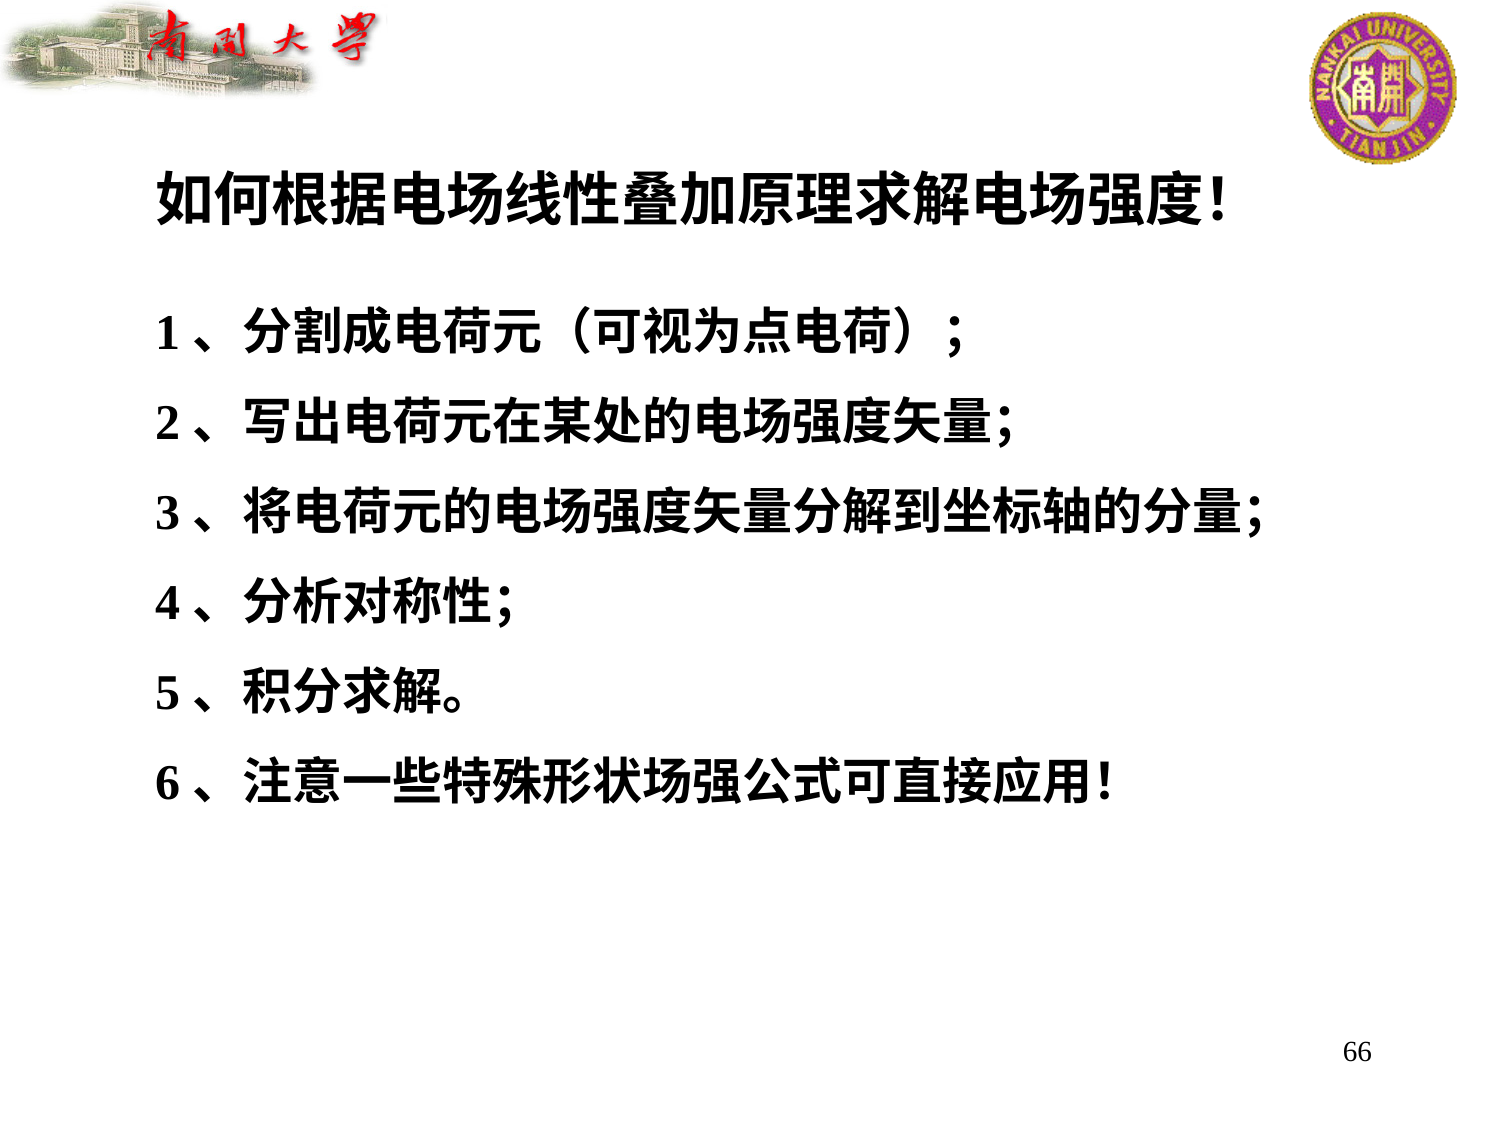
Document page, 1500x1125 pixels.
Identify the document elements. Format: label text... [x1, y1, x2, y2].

slide_number 66 [1074, 1024, 1388, 1101]
text_box 如何根据电场线性叠加原理求解电场强度！ 1、分割成电荷元（可视为点电荷）； 2、写出电荷元在某处的电场强度矢量； 3、将电荷元的电场强度矢量分解到坐标轴的分量； 4、分析对称性； 5、积分求解。 6、注意一些特殊形状场强公式可直接应用！ [140, 119, 1334, 818]
picture [0, 0, 388, 100]
picture [1262, 0, 1500, 178]
